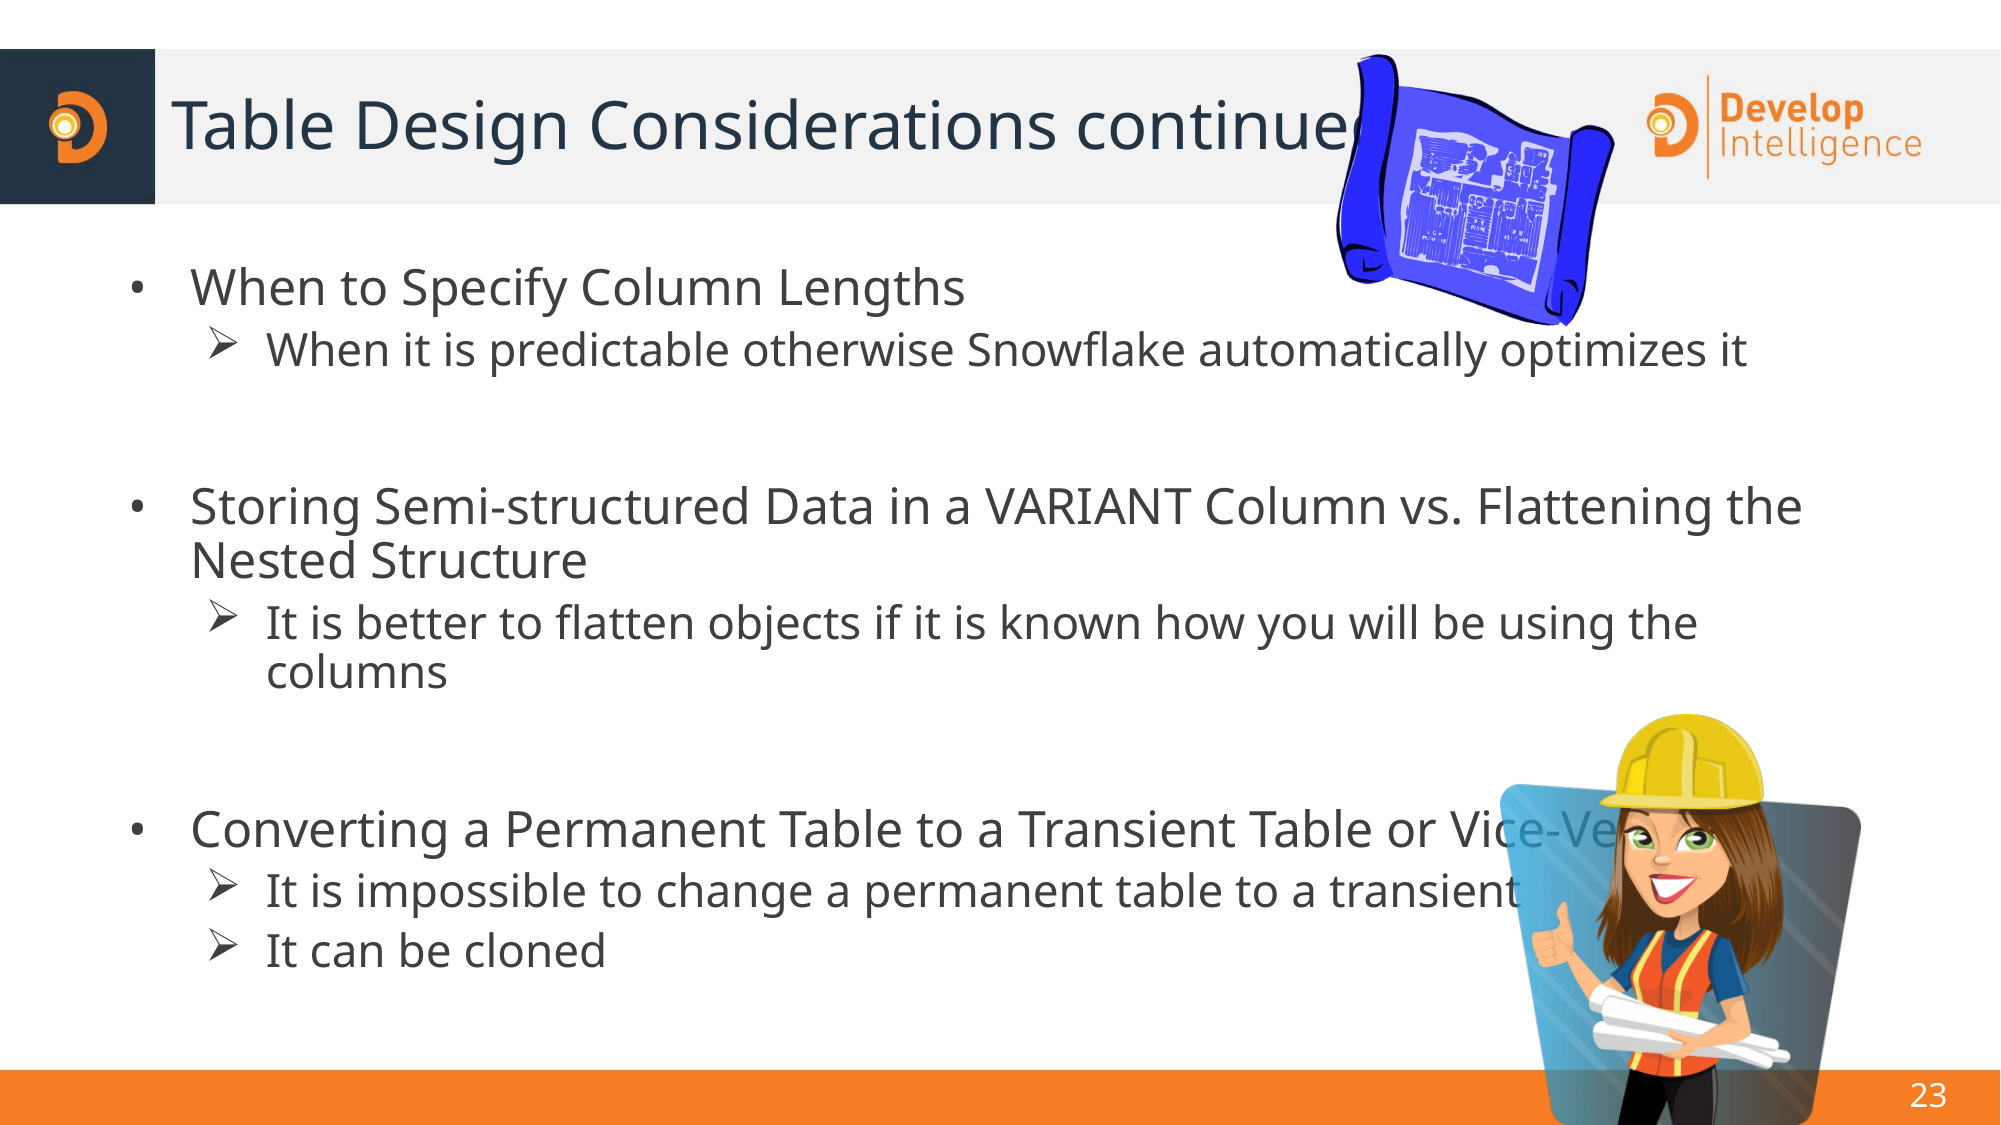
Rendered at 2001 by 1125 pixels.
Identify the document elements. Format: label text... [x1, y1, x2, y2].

picture [0, 0, 2001, 1125]
title Table Design Considerations continued [156, 53, 1359, 203]
list When to Specify Column Lengths When it is predictable otherwise Snowflake automatically optimizes it Storing Semi-structured Data in a VARIANT Column vs. Flattening the Nested Structure It is better to flatten objects if it is known how you will be using the columns Converting a Permanent Table to a Transient Table or Vice-Versa It is impossible to change a permanent table to a transient It can be cloned [101, 254, 1826, 1023]
slide_number 23 [1866, 1072, 1998, 1122]
title Table Design Considerations continued [1380, 53, 1999, 203]
